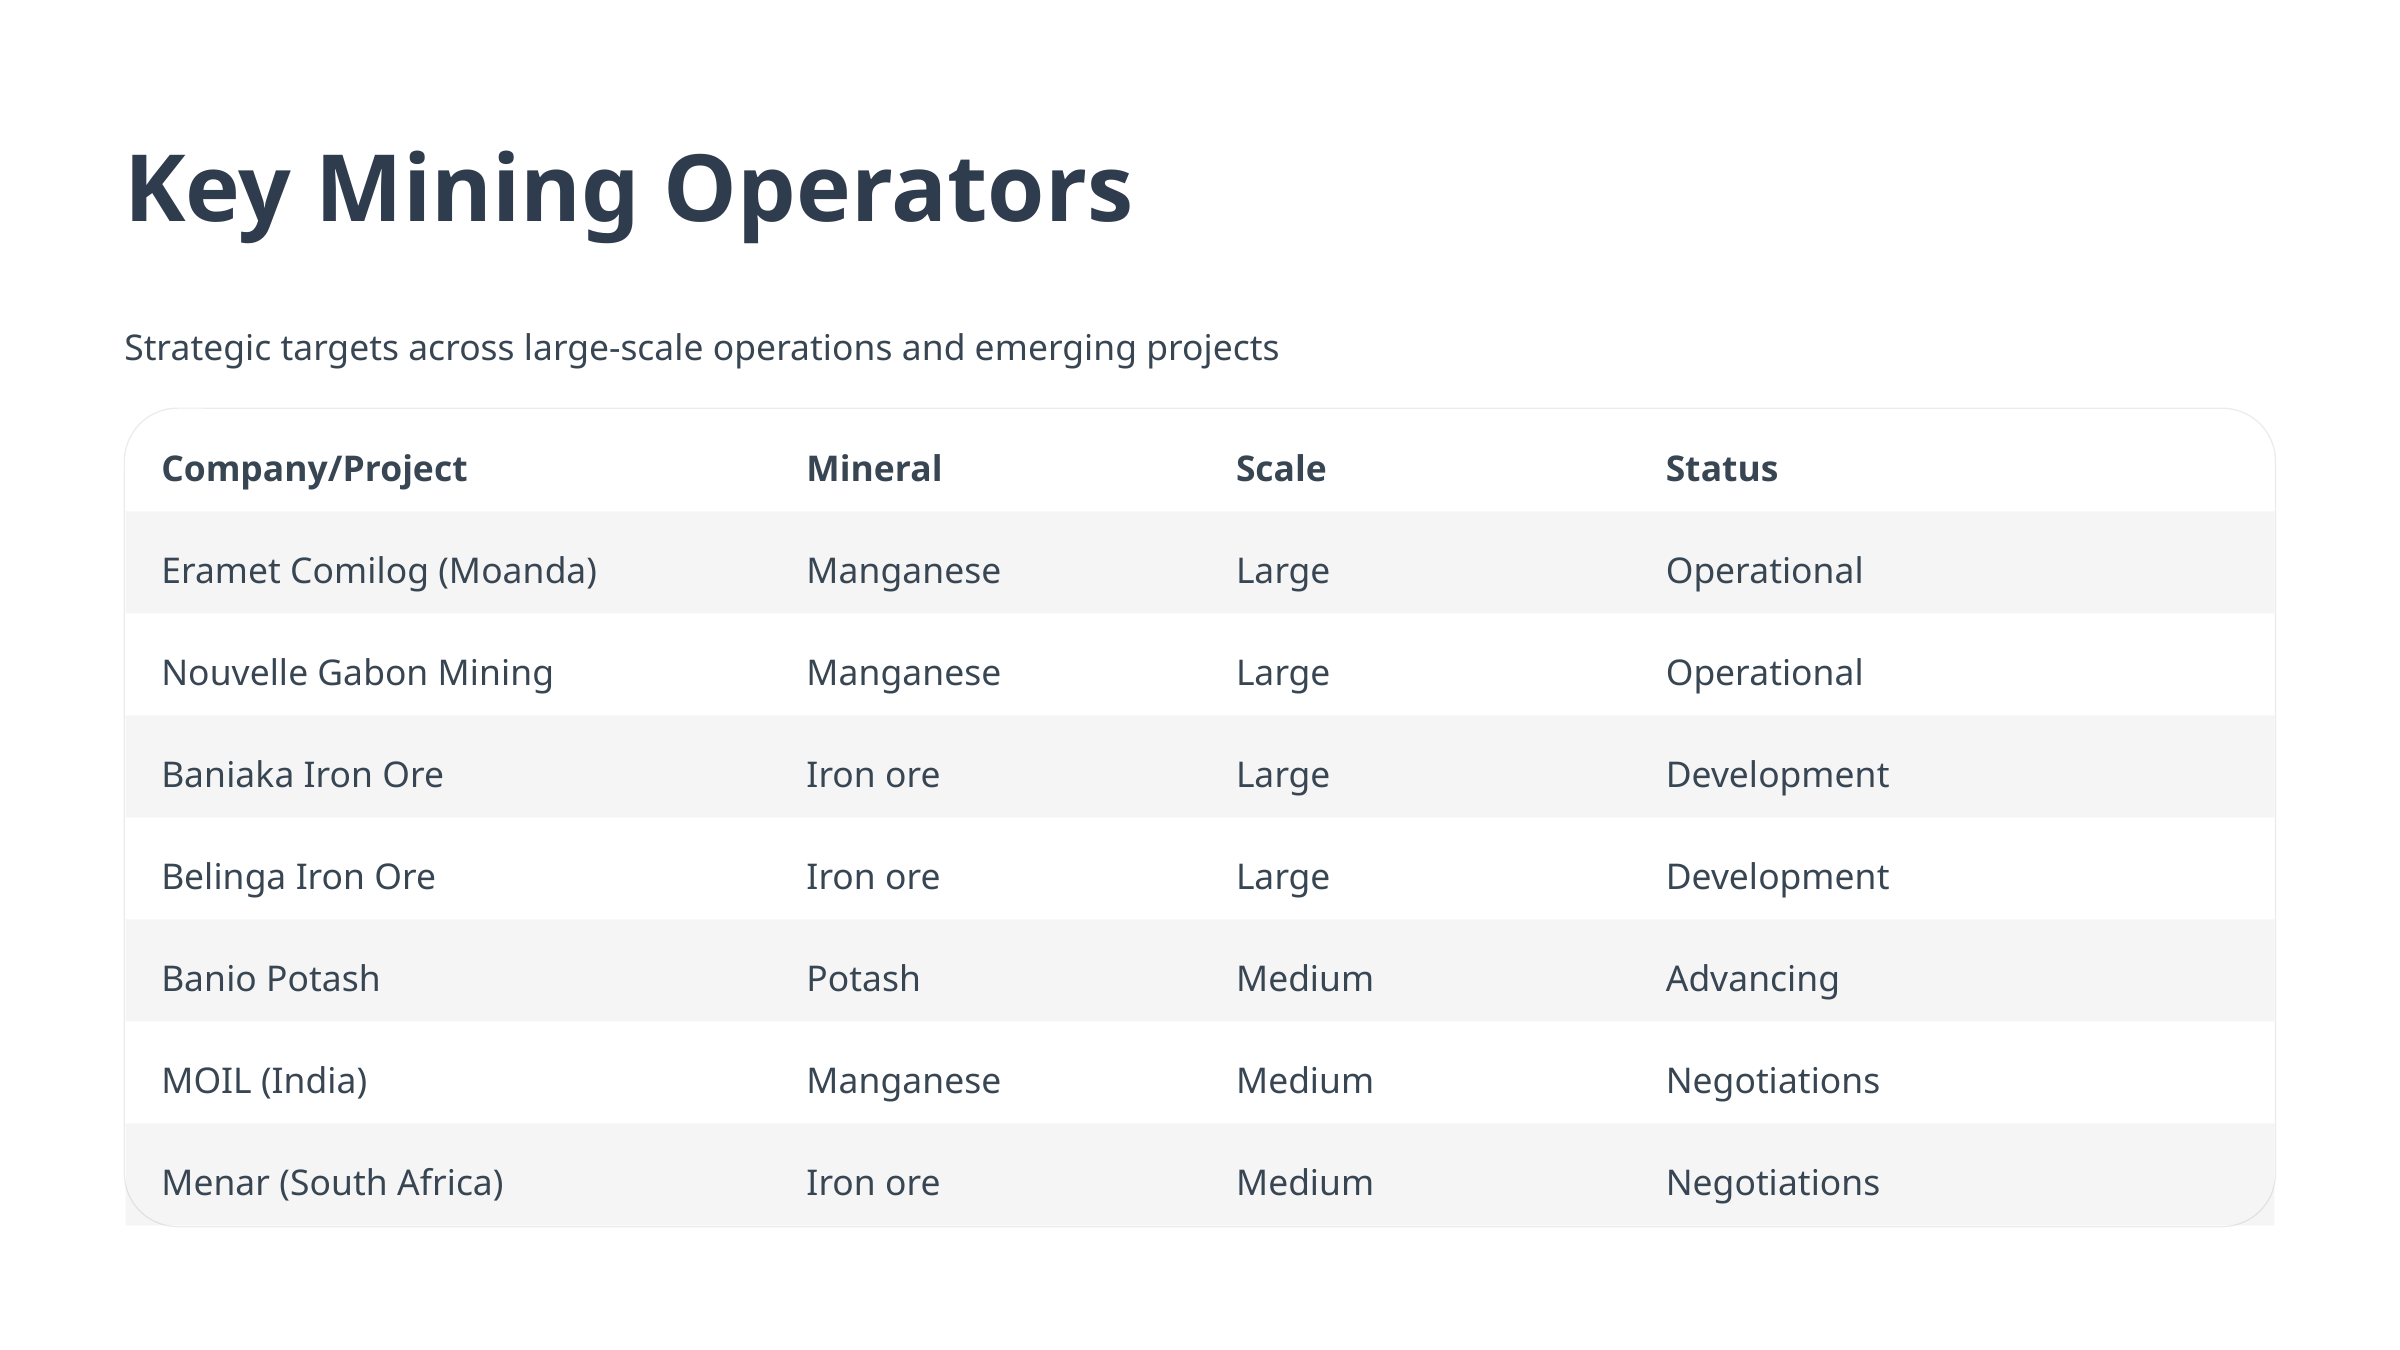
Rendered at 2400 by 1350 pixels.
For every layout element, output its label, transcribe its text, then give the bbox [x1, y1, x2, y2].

text_box Scale [1236, 431, 1594, 489]
text_box [125, 511, 2275, 613]
text_box MOIL (India) [161, 1043, 735, 1101]
text_box [125, 715, 2275, 817]
text_box Large [1236, 533, 1594, 591]
text_box Key Mining Operators [124, 123, 1060, 241]
text_box Iron ore [806, 738, 1164, 795]
text_box Belinga Iron Ore [161, 840, 735, 897]
text_box [125, 817, 2275, 919]
text_box Manganese [806, 533, 1164, 591]
text_box Status [1665, 431, 2239, 489]
text_box Potash [806, 941, 1164, 999]
text_box Development [1665, 840, 2239, 897]
text_box [125, 919, 2275, 1021]
text_box Iron ore [806, 840, 1164, 897]
text_box Large [1236, 840, 1594, 897]
text_box Operational [1665, 636, 2239, 693]
text_box Advancing [1665, 941, 2239, 999]
text_box Negotiations [1665, 1043, 2239, 1101]
text_box Nouvelle Gabon Mining [161, 636, 735, 693]
text_box Medium [1236, 1145, 1594, 1203]
text_box Company/Project [161, 431, 735, 489]
text_box [125, 409, 2275, 511]
text_box [125, 613, 2275, 715]
text_box Menar (South Africa) [161, 1145, 735, 1203]
text_box Iron ore [806, 1145, 1164, 1203]
text_box [125, 1123, 2275, 1226]
text_box Baniaka Iron Ore [161, 738, 735, 795]
text_box [125, 1021, 2275, 1123]
text_box Large [1236, 636, 1594, 693]
text_box Manganese [806, 636, 1164, 693]
text_box Eramet Comilog (Moanda) [161, 533, 735, 591]
text_box Mineral [806, 431, 1164, 489]
text_box Manganese [806, 1043, 1164, 1101]
text_box Banio Potash [161, 941, 735, 999]
text_box Large [1236, 738, 1594, 795]
text_box Negotiations [1665, 1145, 2239, 1203]
text_box Medium [1236, 941, 1594, 999]
text_box Strategic targets across large-scale operations and emerging projects [124, 311, 2276, 369]
text_box Medium [1236, 1043, 1594, 1101]
text_box Development [1665, 738, 2239, 795]
text_box Operational [1665, 533, 2239, 591]
